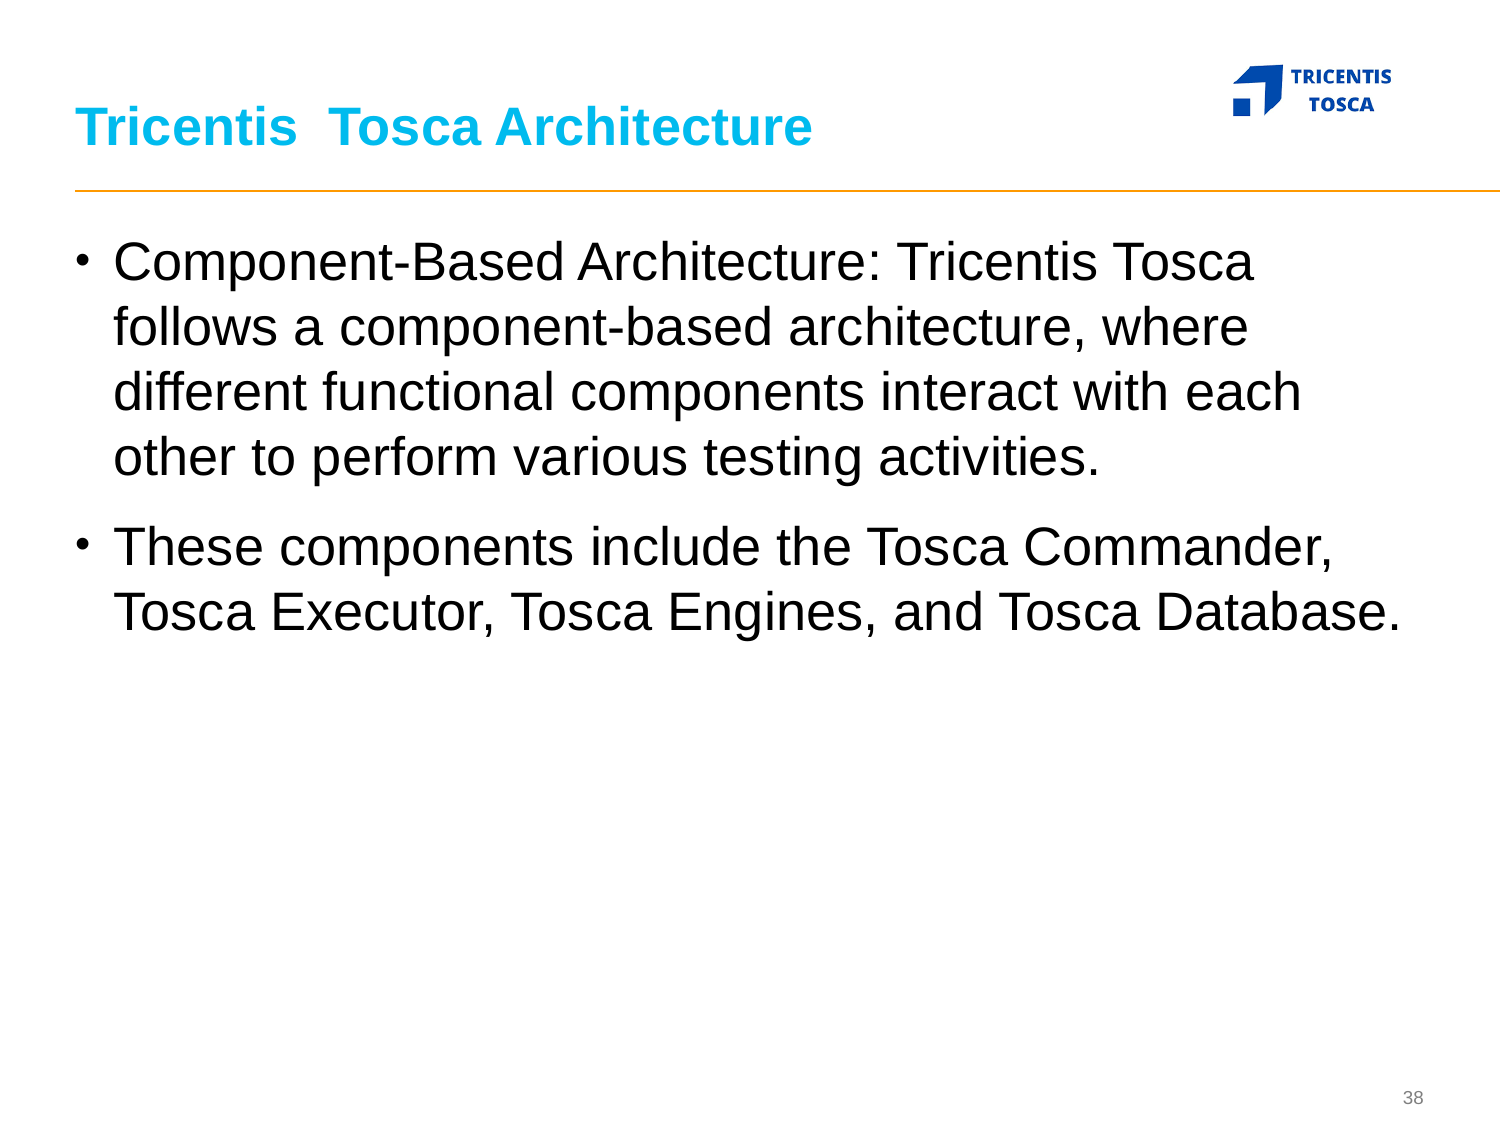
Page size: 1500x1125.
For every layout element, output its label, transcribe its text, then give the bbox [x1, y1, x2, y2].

title Tricentis Tosca Architecture [75, 27, 1422, 157]
list Component-Based Architecture: Tricentis Tosca follows a component-based architecture, where different functional components interact with each other to perform various testing activities. These components include the Tosca Commander, Tosca Executor, Tosca Engines, and Tosca Database. [75, 226, 1425, 1018]
